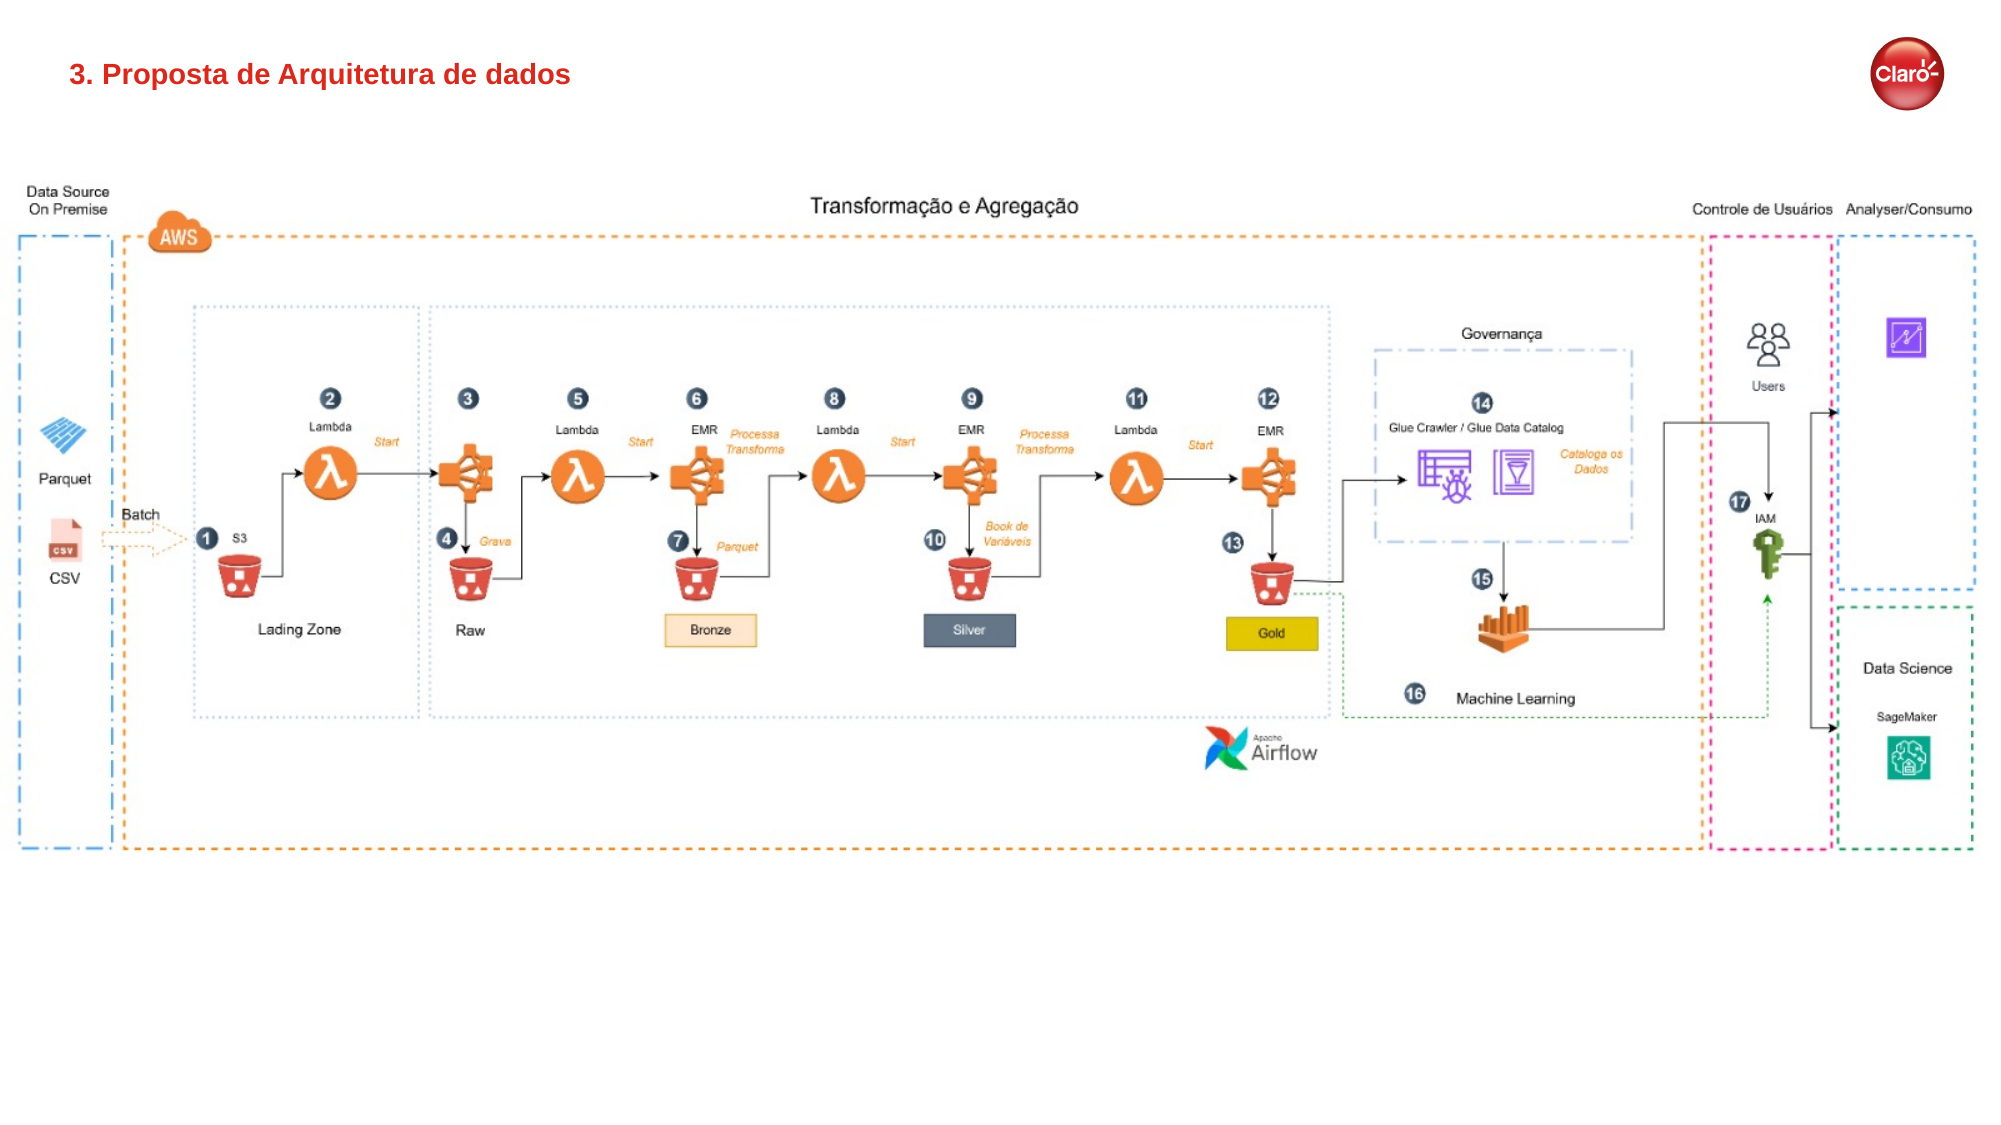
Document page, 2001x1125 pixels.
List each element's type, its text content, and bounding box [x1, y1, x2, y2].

picture [1867, 34, 1946, 113]
text_box 3. Proposta de Arquitetura de dados [54, 48, 649, 99]
picture [0, 166, 2000, 858]
